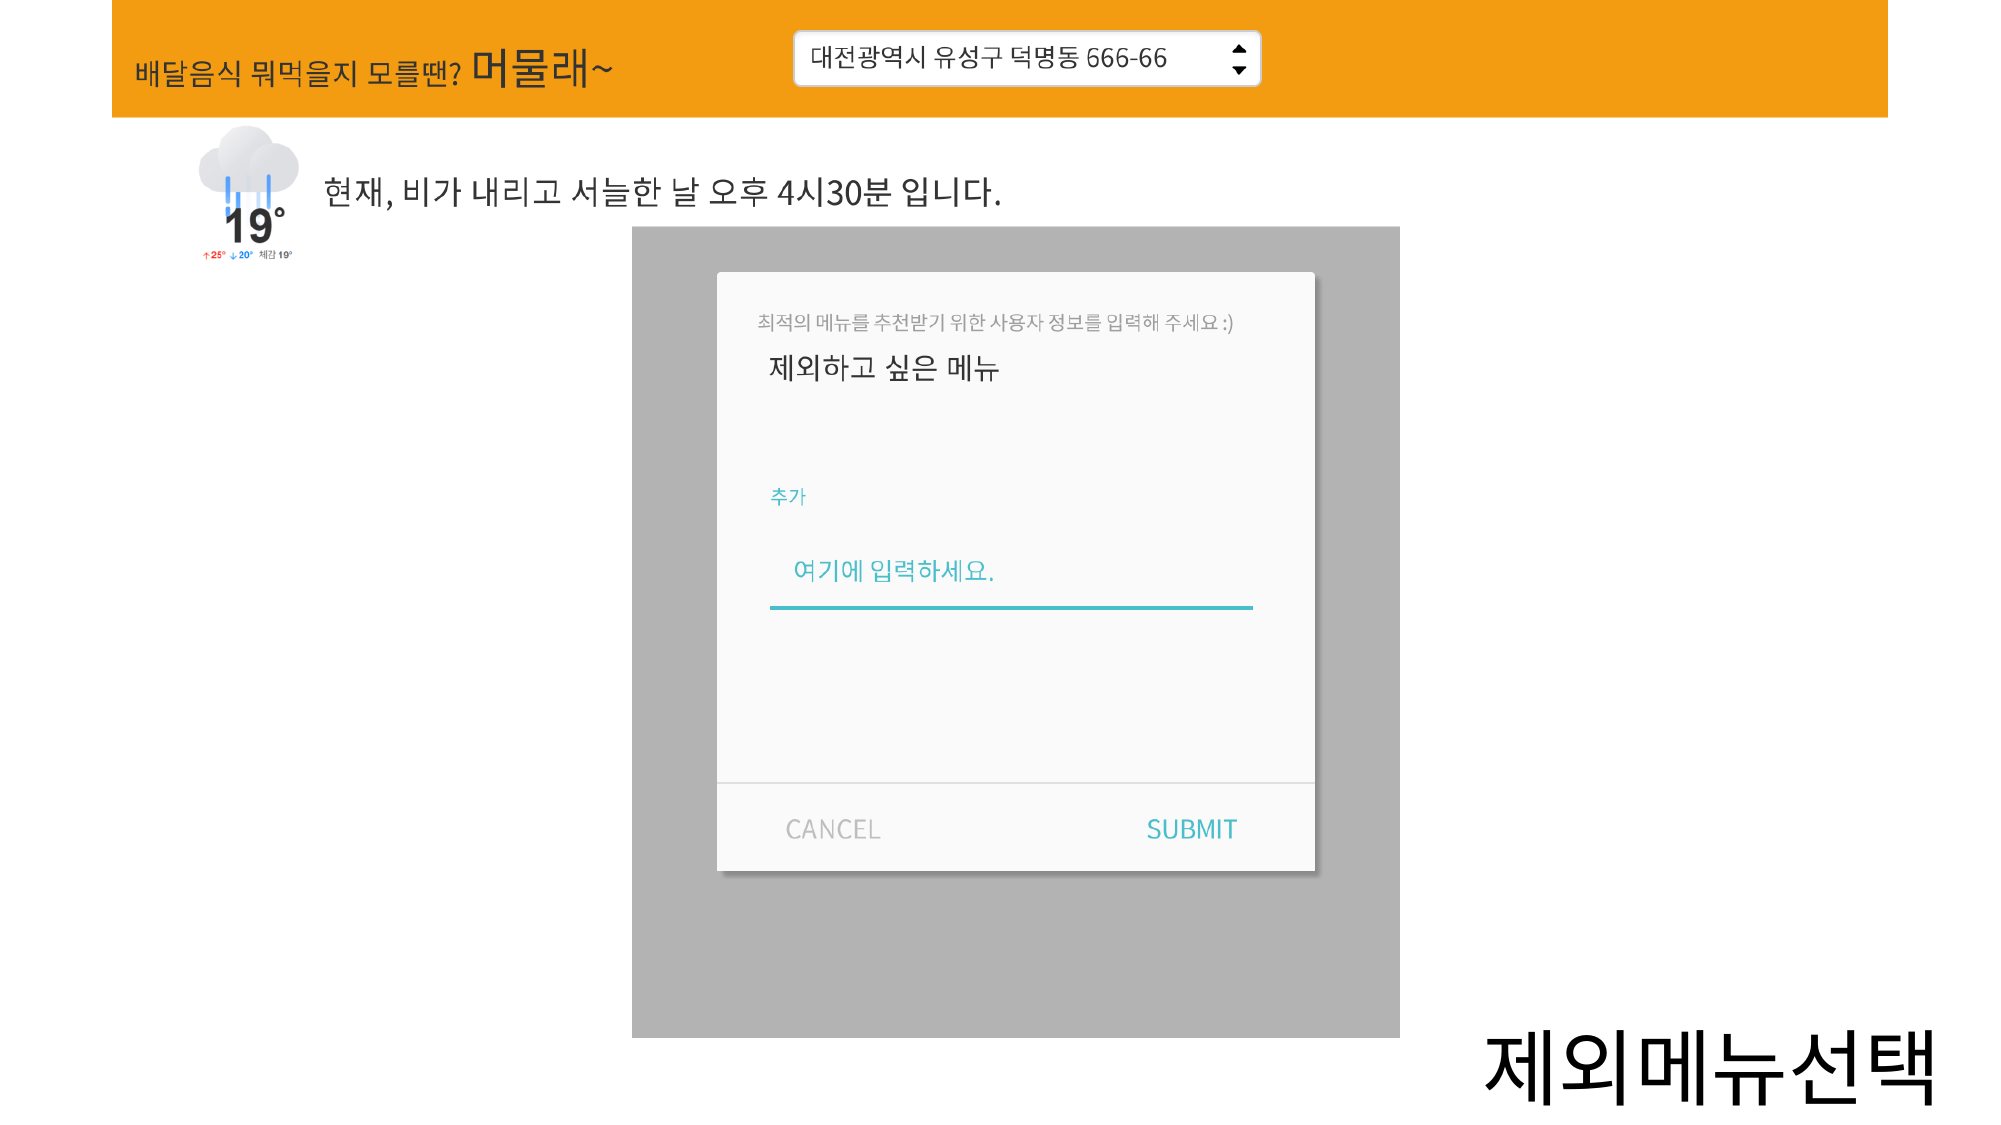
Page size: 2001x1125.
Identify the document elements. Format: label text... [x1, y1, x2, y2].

picture [112, 0, 1888, 1125]
text_box 제외메뉴선택 [1888, 1008, 2000, 1124]
